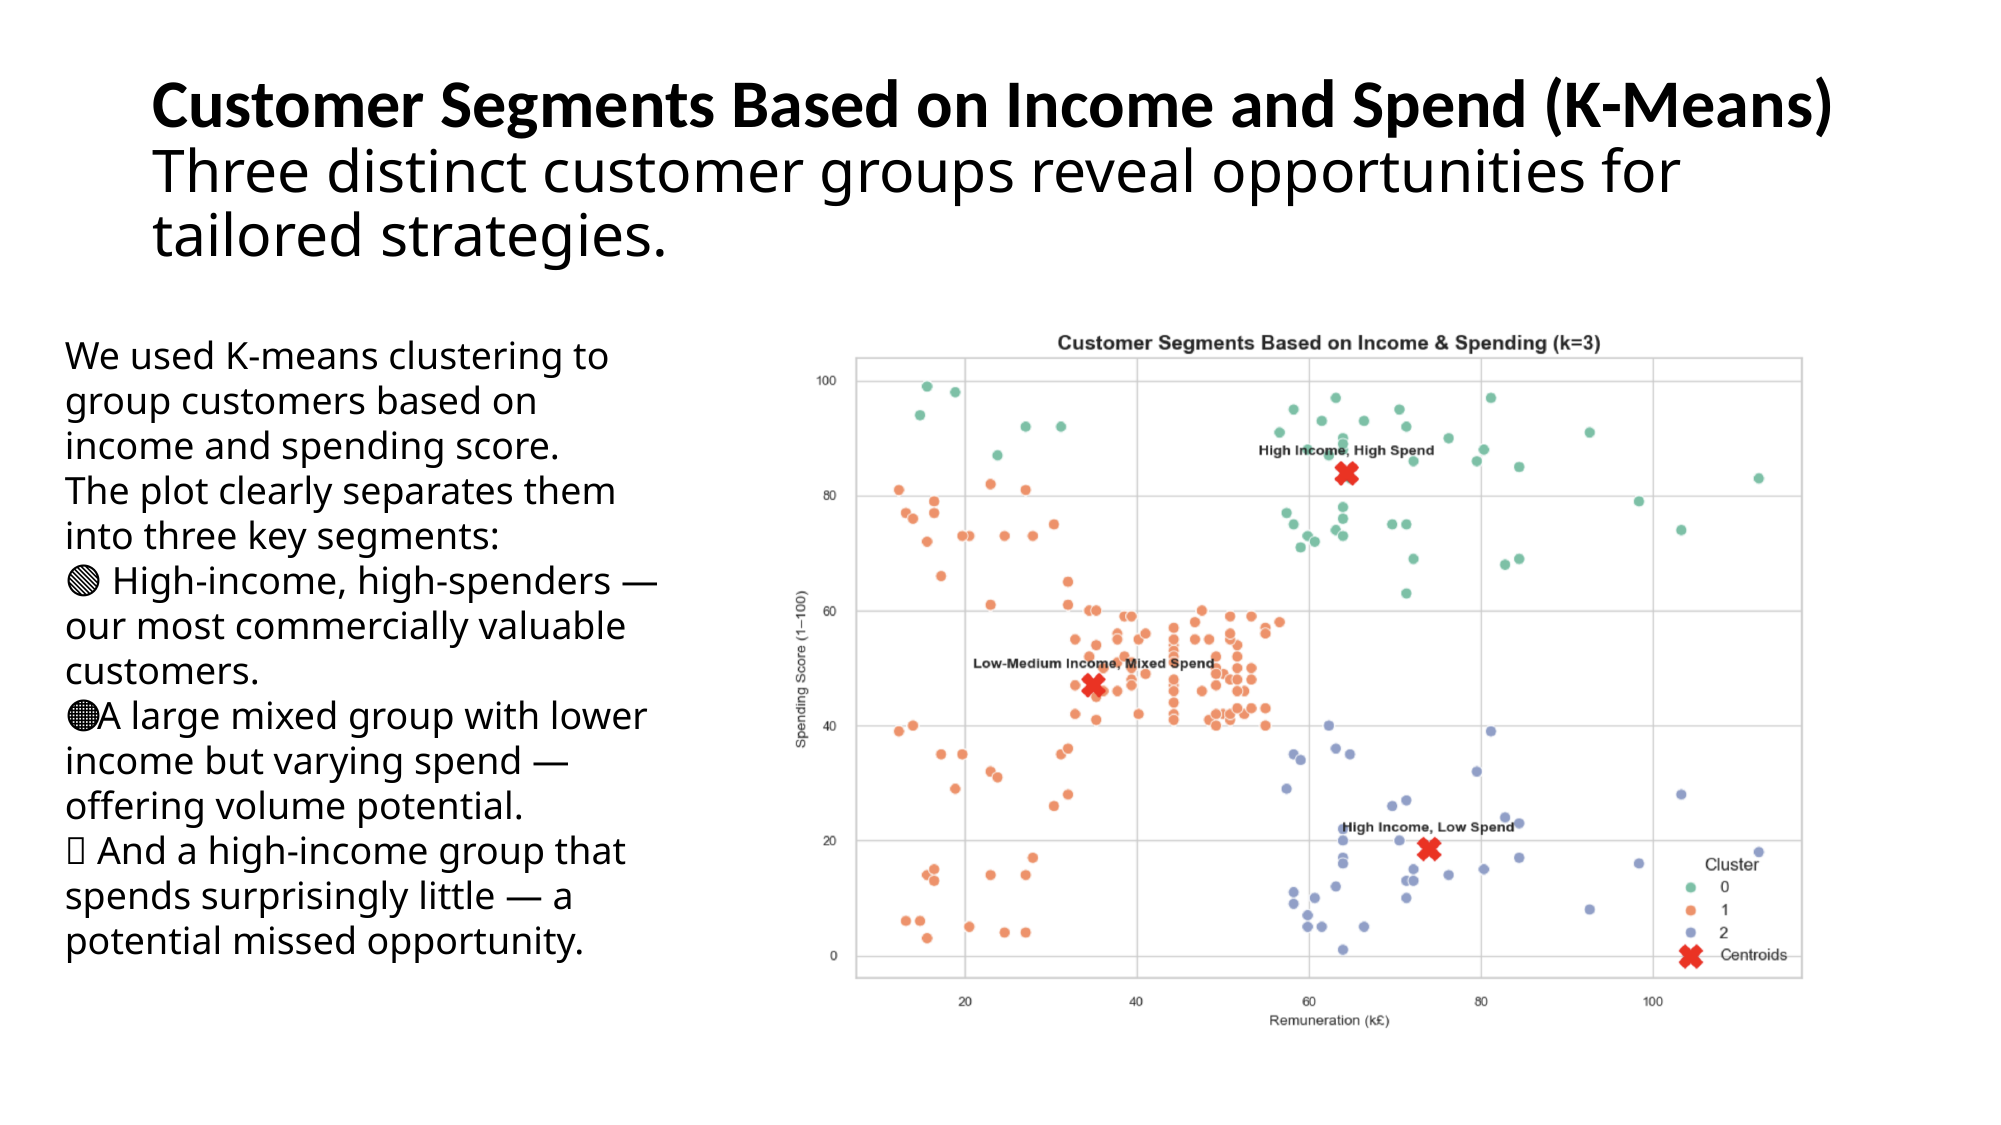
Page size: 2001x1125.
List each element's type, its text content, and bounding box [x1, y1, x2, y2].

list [793, 324, 1813, 1040]
text_box We used K-means clustering to group customers based on income and spending score. The plot clearly separates them into three key segments: 🟢 High-income, high-spenders — our most commercially valuable customers. 🟠 A large mixed group with lower income but varying spend — offering volume potential. 🔵 And a high-income group that spends surprisingly little — a potential missed opportunity. [49, 324, 683, 1015]
title Customer Segments Based on Income and Spend (K-Means) Three distinct customer groups reveal opportunities for tailored strategies. [137, 59, 1863, 278]
